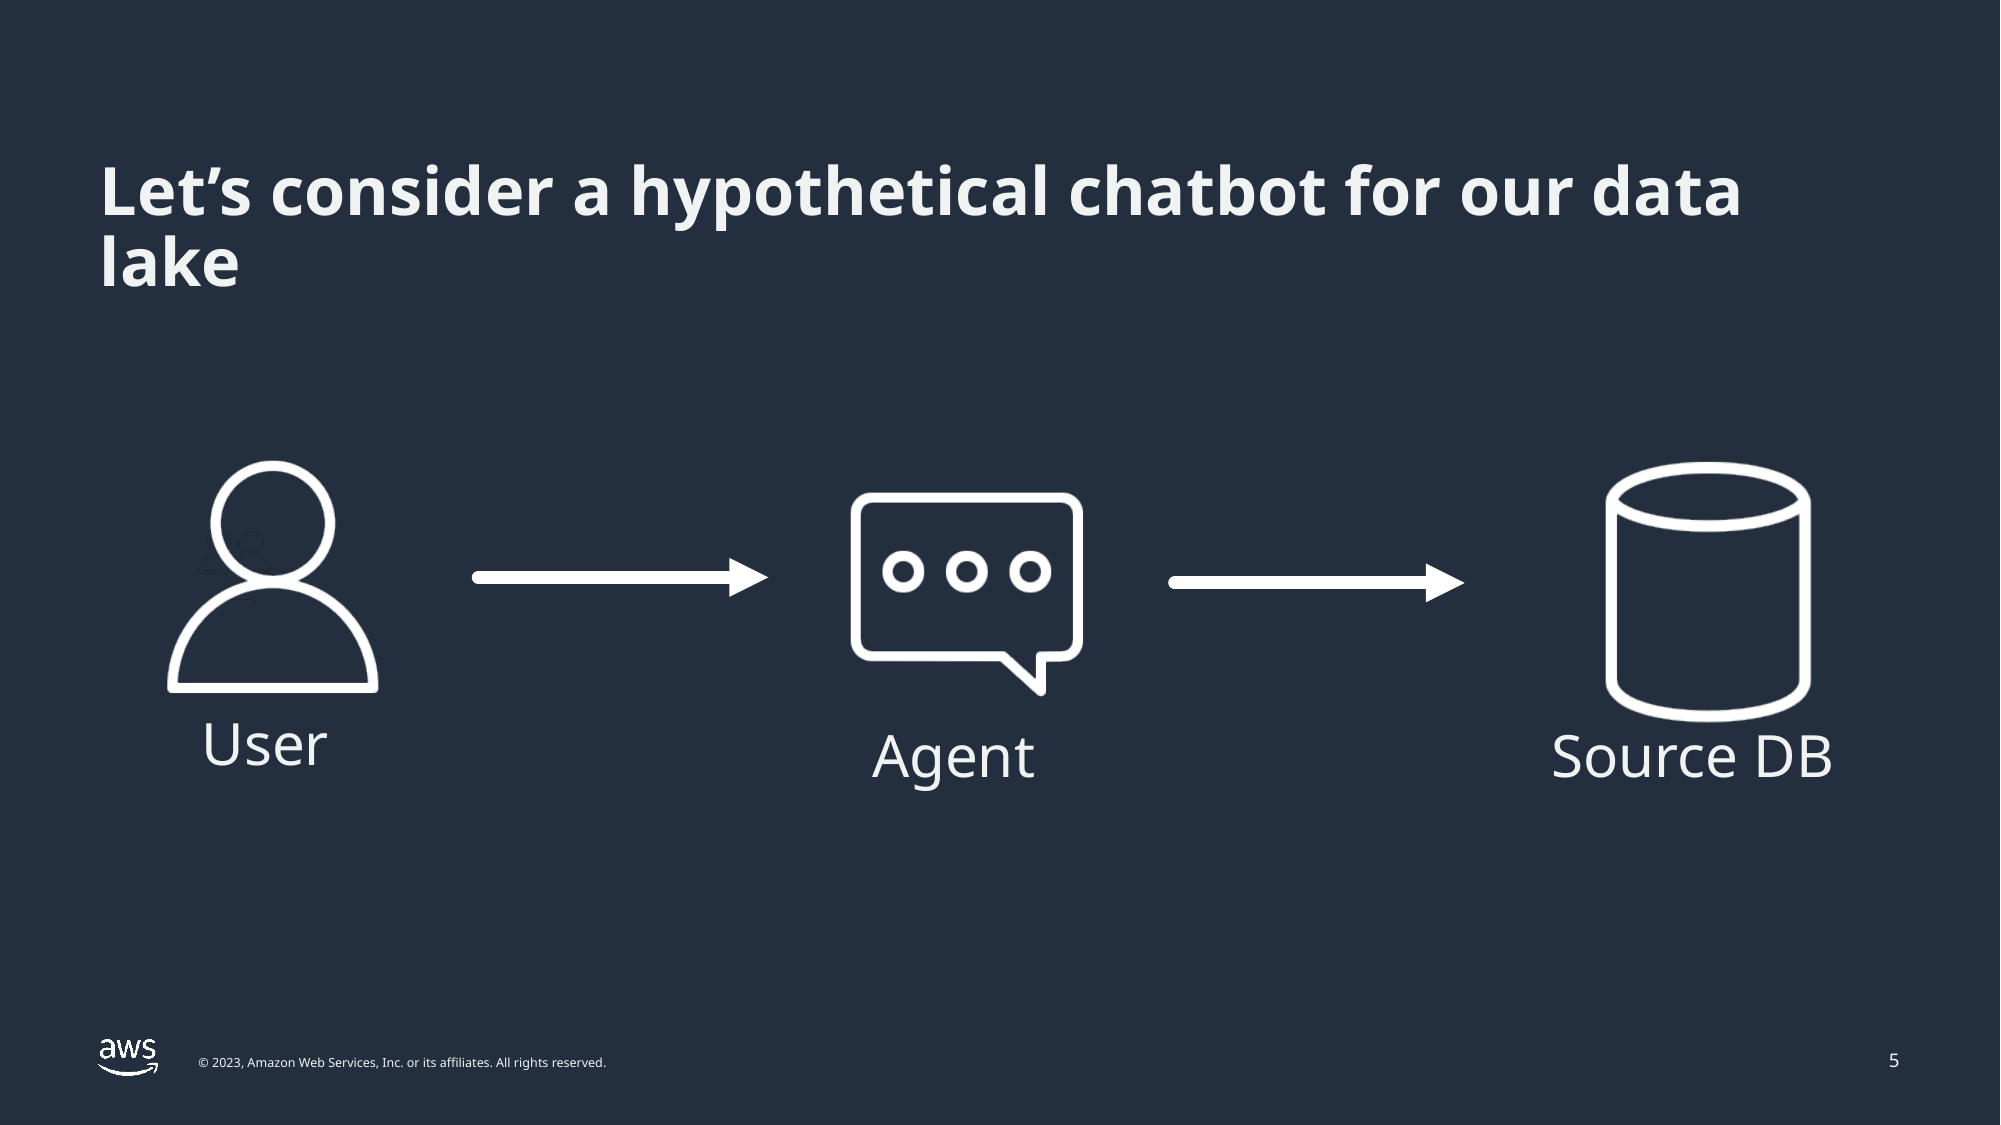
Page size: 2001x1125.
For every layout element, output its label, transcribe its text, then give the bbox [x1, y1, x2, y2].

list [1564, 450, 1849, 735]
picture [97, 1039, 158, 1076]
picture [146, 450, 400, 704]
slide_number 5 [1464, 1031, 1915, 1092]
text_box Source DB [1493, 719, 1893, 798]
text_box Agent [622, 719, 1286, 883]
text_box User [65, 707, 465, 786]
picture [840, 466, 1094, 720]
title Let’s consider a hypothetical chatbot for our data lake [99, 149, 1900, 238]
